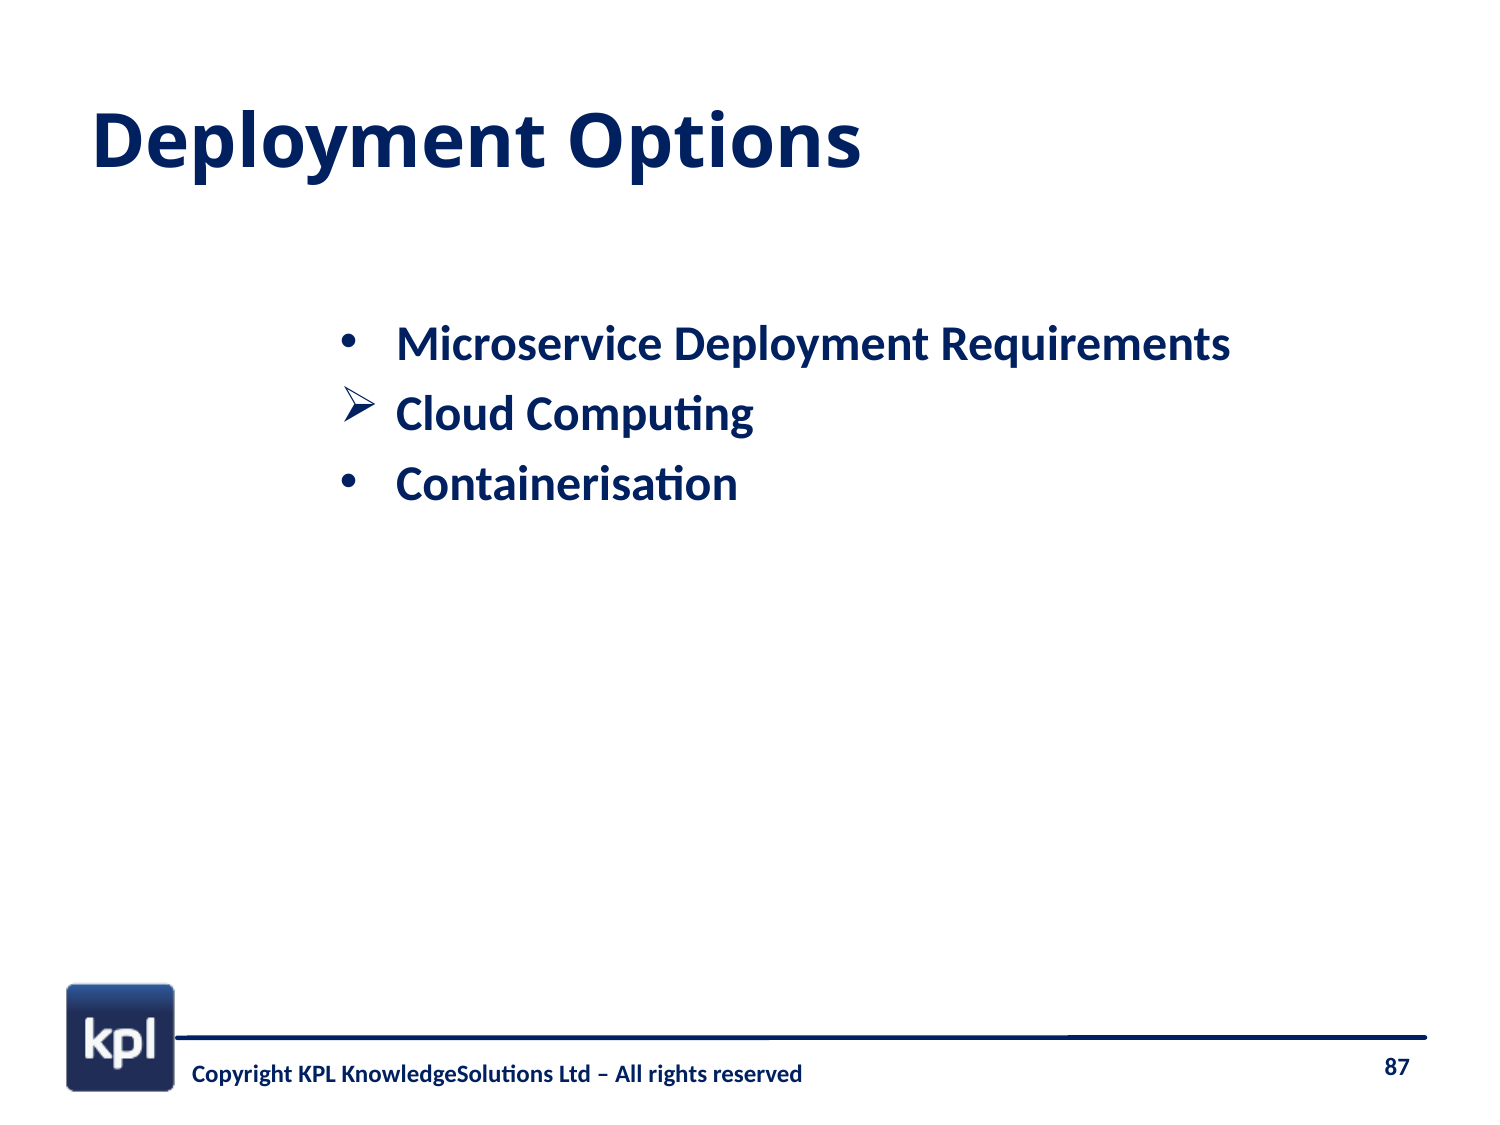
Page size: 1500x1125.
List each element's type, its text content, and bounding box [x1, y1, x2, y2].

slide_number 87 [987, 1042, 1425, 1103]
title Deployment Options [75, 43, 1436, 233]
picture [62, 980, 178, 1095]
list Microservice Deployment Requirements Cloud Computing Containerisation [324, 302, 1294, 768]
text_box Copyright KPL KnowledgeSolutions Ltd – All rights reserved [177, 1049, 963, 1110]
